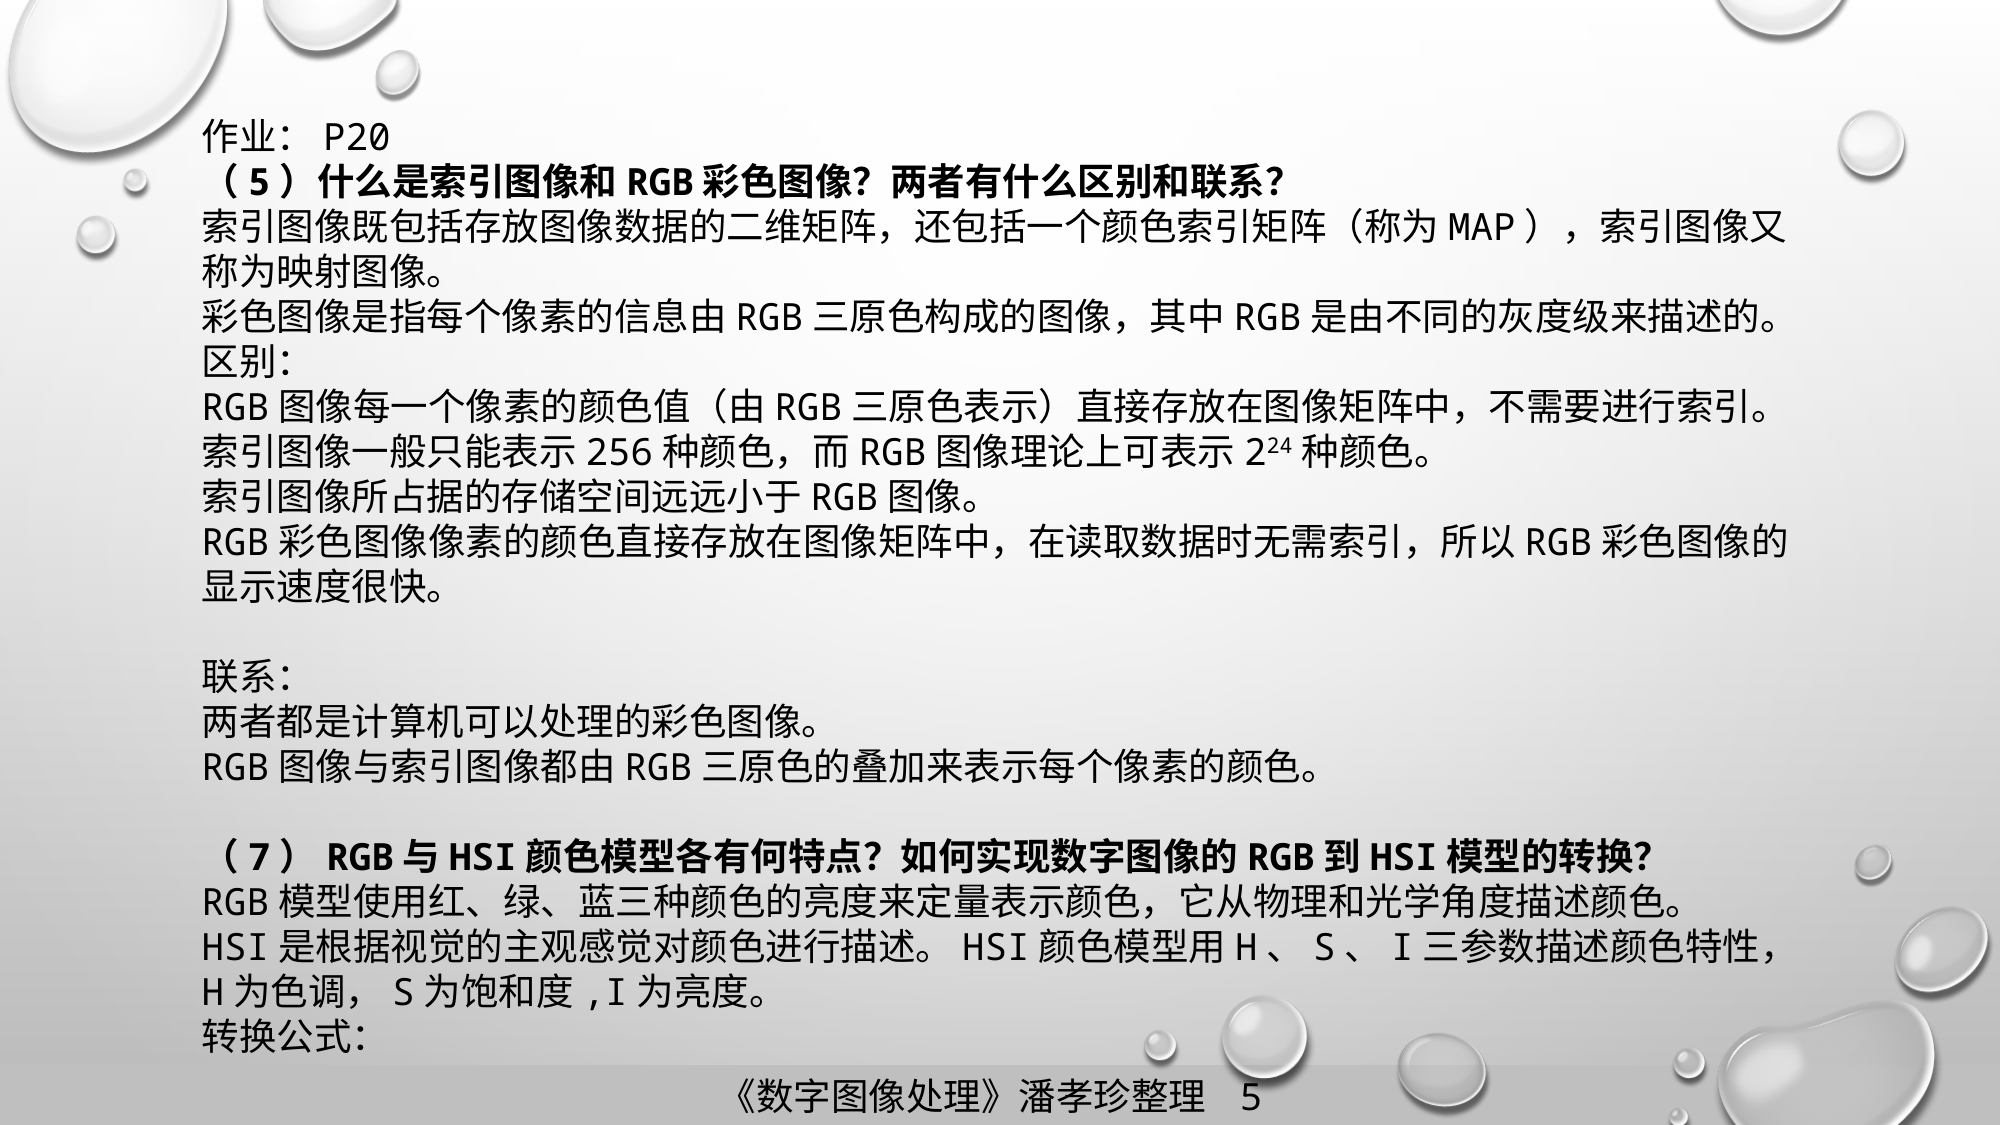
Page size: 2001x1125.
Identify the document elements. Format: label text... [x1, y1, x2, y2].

text_box 作业：P20 （5）什么是索引图像和RGB彩色图像？两者有什么区别和联系？ 索引图像既包括存放图像数据的二维矩阵，还包括一个颜色索引矩阵（称为MAP），索引图像又称为映射图像。 彩色图像是指每个像素的信息由RGB三原色构成的图像，其中RGB是由不同的灰度级来描述的。 区别： RGB图像每一个像素的颜色值（由RGB三原色表示）直接存放在图像矩阵中，不需要进行索引。 索引图像一般只能表示256种颜色，而RGB图像理论上可表示224种颜色。 索引图像所占据的存储空间远远小于RGB图像。 RGB彩色图像像素的颜色直接存放在图像矩阵中，在读取数据时无需索引，所以RGB彩色图像的显示速度很快。 联系： 两者都是计算机可以处理的彩色图像。 RGB图像与索引图像都由RGB三原色的叠加来表示每个像素的颜色。 （7）RGB与HSI颜色模型各有何特点？如何实现数字图像的RGB到HSI模型的转换？ RGB模型使用红、绿、蓝三种颜色的亮度来定量表示颜色，它从物理和光学角度描述颜色。 HSI是根据视觉的主观感觉对颜色进行描述。HSI颜色模型用H、S、I三参数描述颜色特性，H为色调，S为饱和度,I为亮度。 转换公式： [186, 105, 1823, 1065]
picture [0, 0, 2000, 1125]
